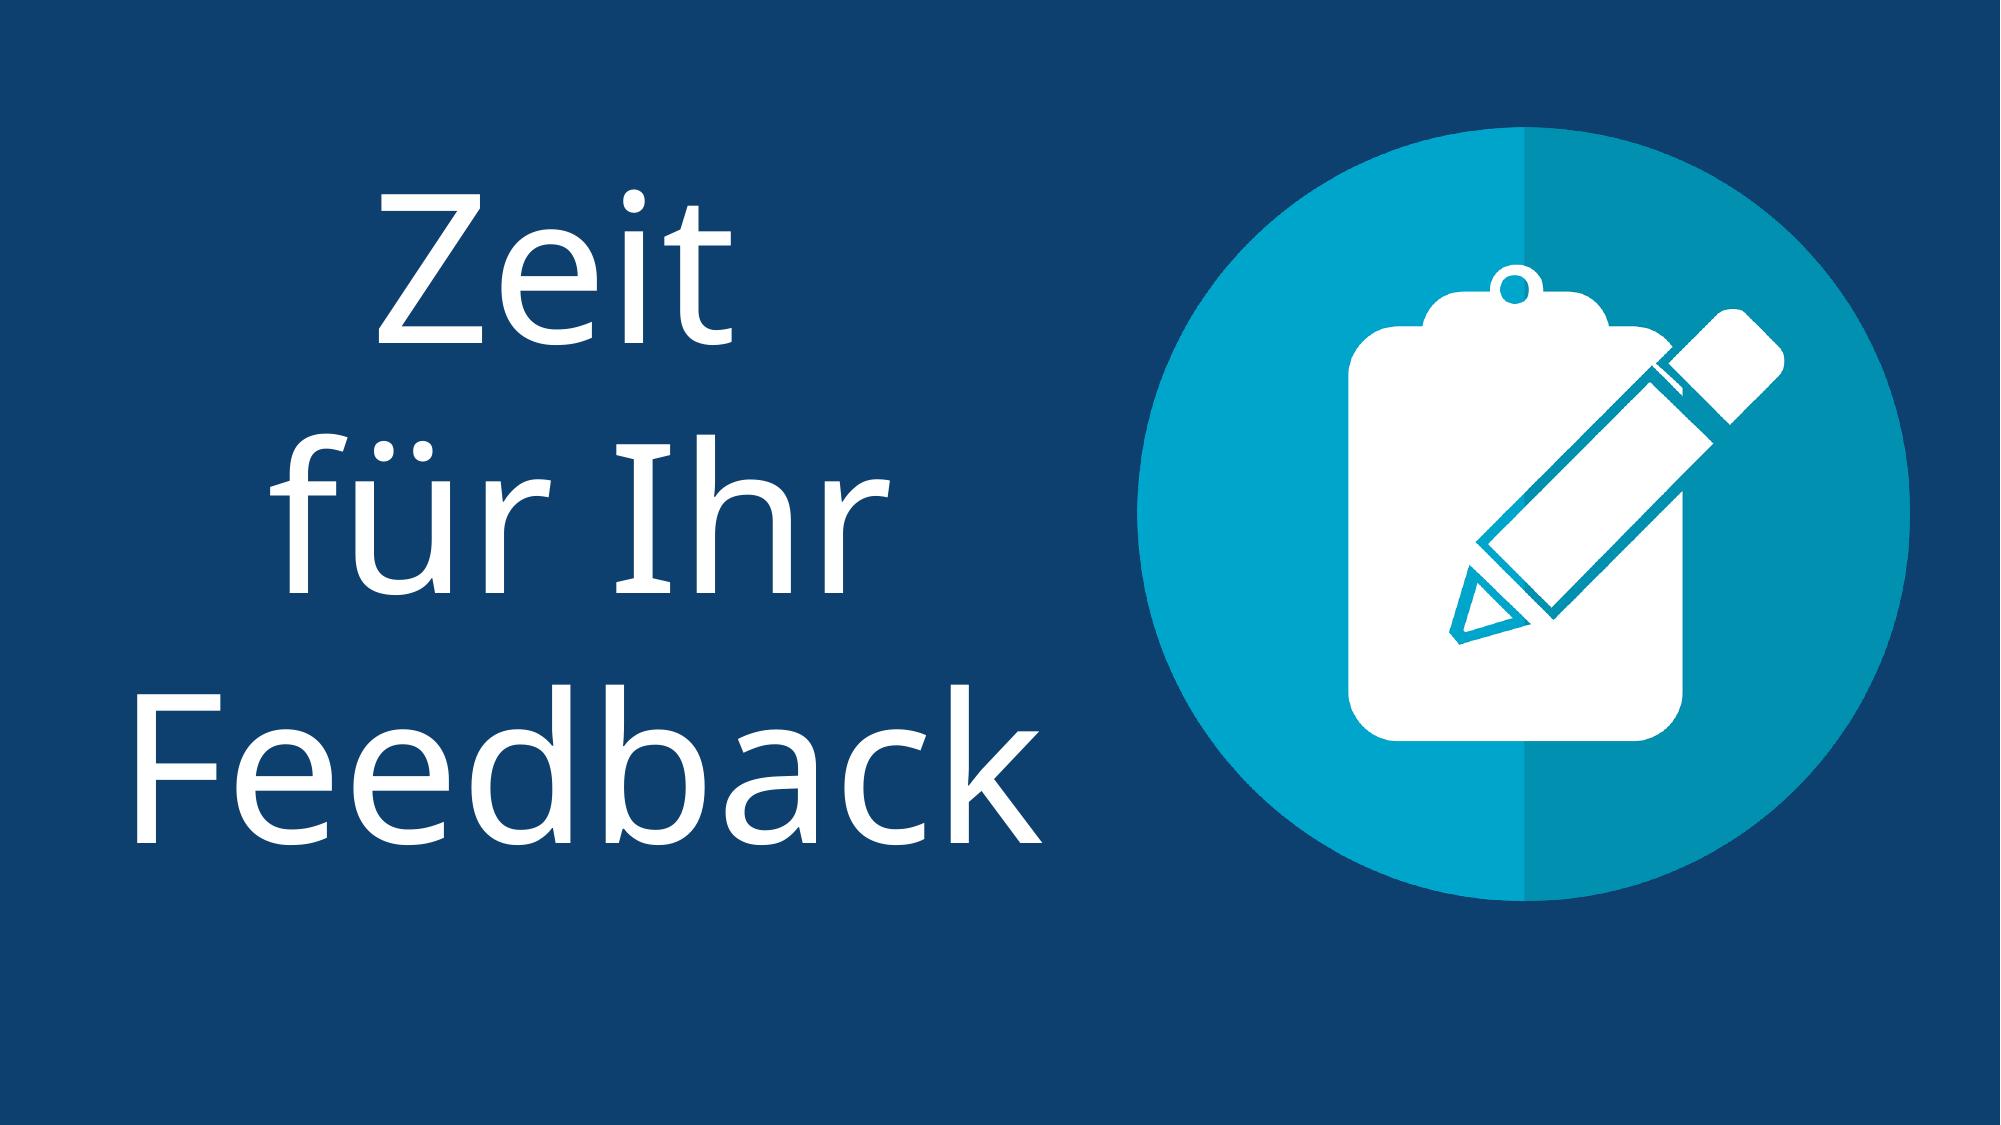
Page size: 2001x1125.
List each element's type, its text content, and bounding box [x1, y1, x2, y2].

picture [1136, 533, 1485, 901]
picture [1349, 129, 1910, 901]
picture [1565, 554, 1910, 901]
picture [1136, 127, 1491, 493]
text_box Zeit für Ihr Feedback [24, 127, 1135, 893]
picture [1558, 127, 1910, 474]
